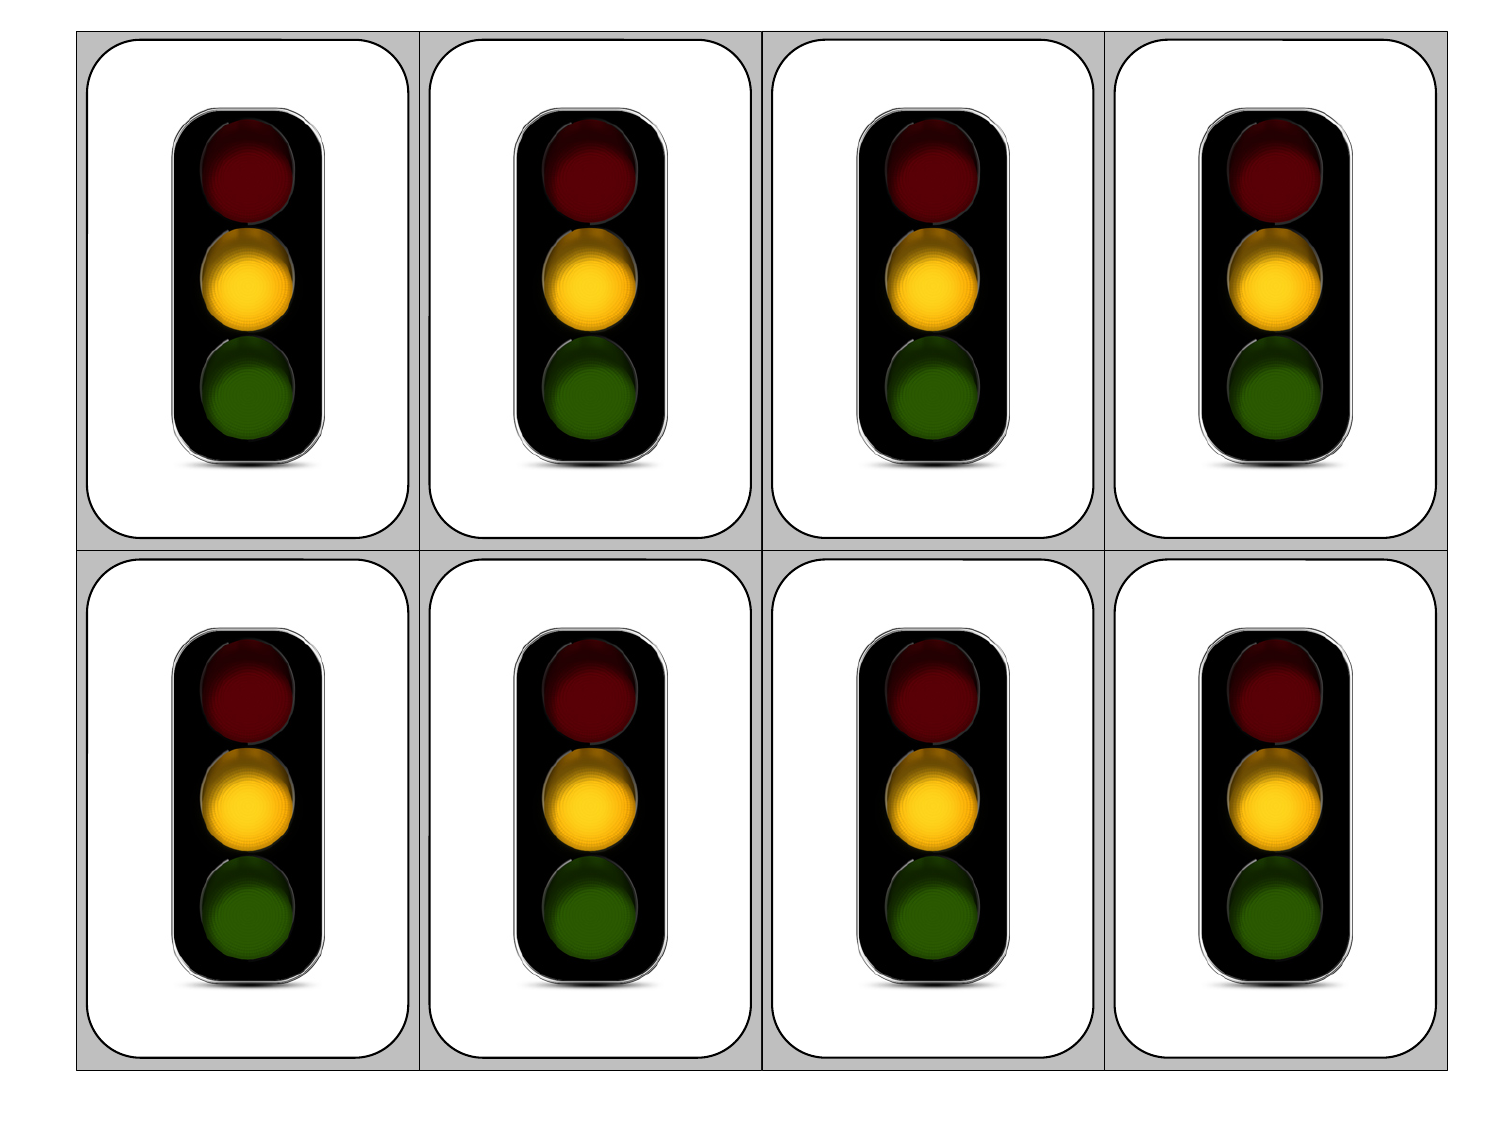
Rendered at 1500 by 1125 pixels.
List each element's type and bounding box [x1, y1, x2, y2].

picture [845, 102, 1020, 475]
picture [1188, 622, 1363, 995]
text_box [760, 549, 1102, 1072]
picture [503, 622, 678, 995]
text_box [75, 29, 417, 549]
picture [160, 102, 335, 475]
text_box [1112, 37, 1439, 541]
text_box [427, 557, 753, 1060]
picture [845, 622, 1020, 995]
text_box [769, 557, 1096, 1060]
text_box [417, 549, 760, 1072]
text_box [1102, 29, 1449, 549]
text_box [417, 29, 760, 549]
text_box [769, 37, 1096, 541]
picture [503, 102, 678, 475]
text_box [427, 37, 753, 541]
text_box [1102, 549, 1449, 1072]
text_box [84, 557, 411, 1060]
text_box [1112, 557, 1439, 1060]
text_box [84, 37, 411, 541]
picture [160, 622, 335, 995]
picture [1188, 102, 1363, 475]
text_box [75, 549, 417, 1072]
text_box [760, 29, 1102, 549]
